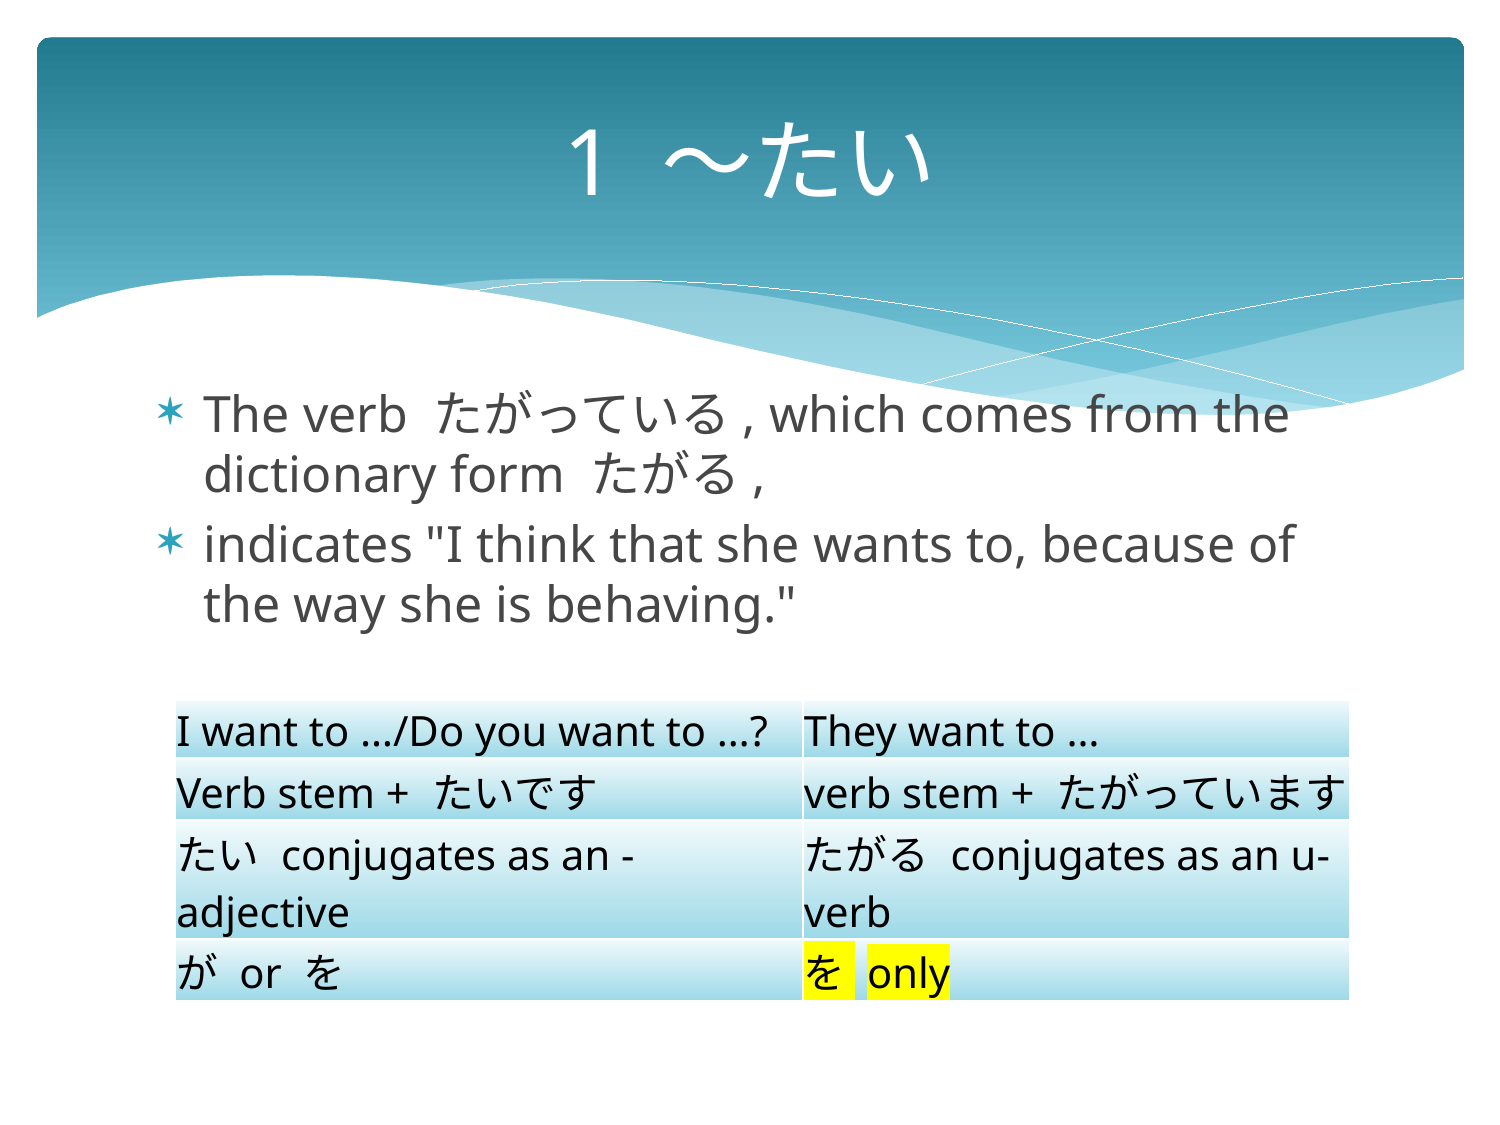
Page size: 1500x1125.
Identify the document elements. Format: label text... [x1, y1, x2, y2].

table_cell たがる conjugates as an u-verb [804, 821, 1349, 938]
table_header I want to …/Do you want to …? [176, 701, 802, 757]
list The verb たがっている, which comes from the dictionary form たがる, indicates "I think that she wants to, because of the way she is behaving." [143, 375, 1359, 941]
table_cell Verb stem + たいです [176, 759, 802, 819]
table_cell が or を [176, 940, 802, 1000]
table_cell を only [804, 940, 1349, 1000]
table_cell たい conjugates as an -adjective [176, 821, 802, 938]
table_cell verb stem + たがっています [804, 759, 1349, 819]
title 1 ～たい [75, 55, 1425, 261]
table_header They want to … [804, 701, 1349, 757]
